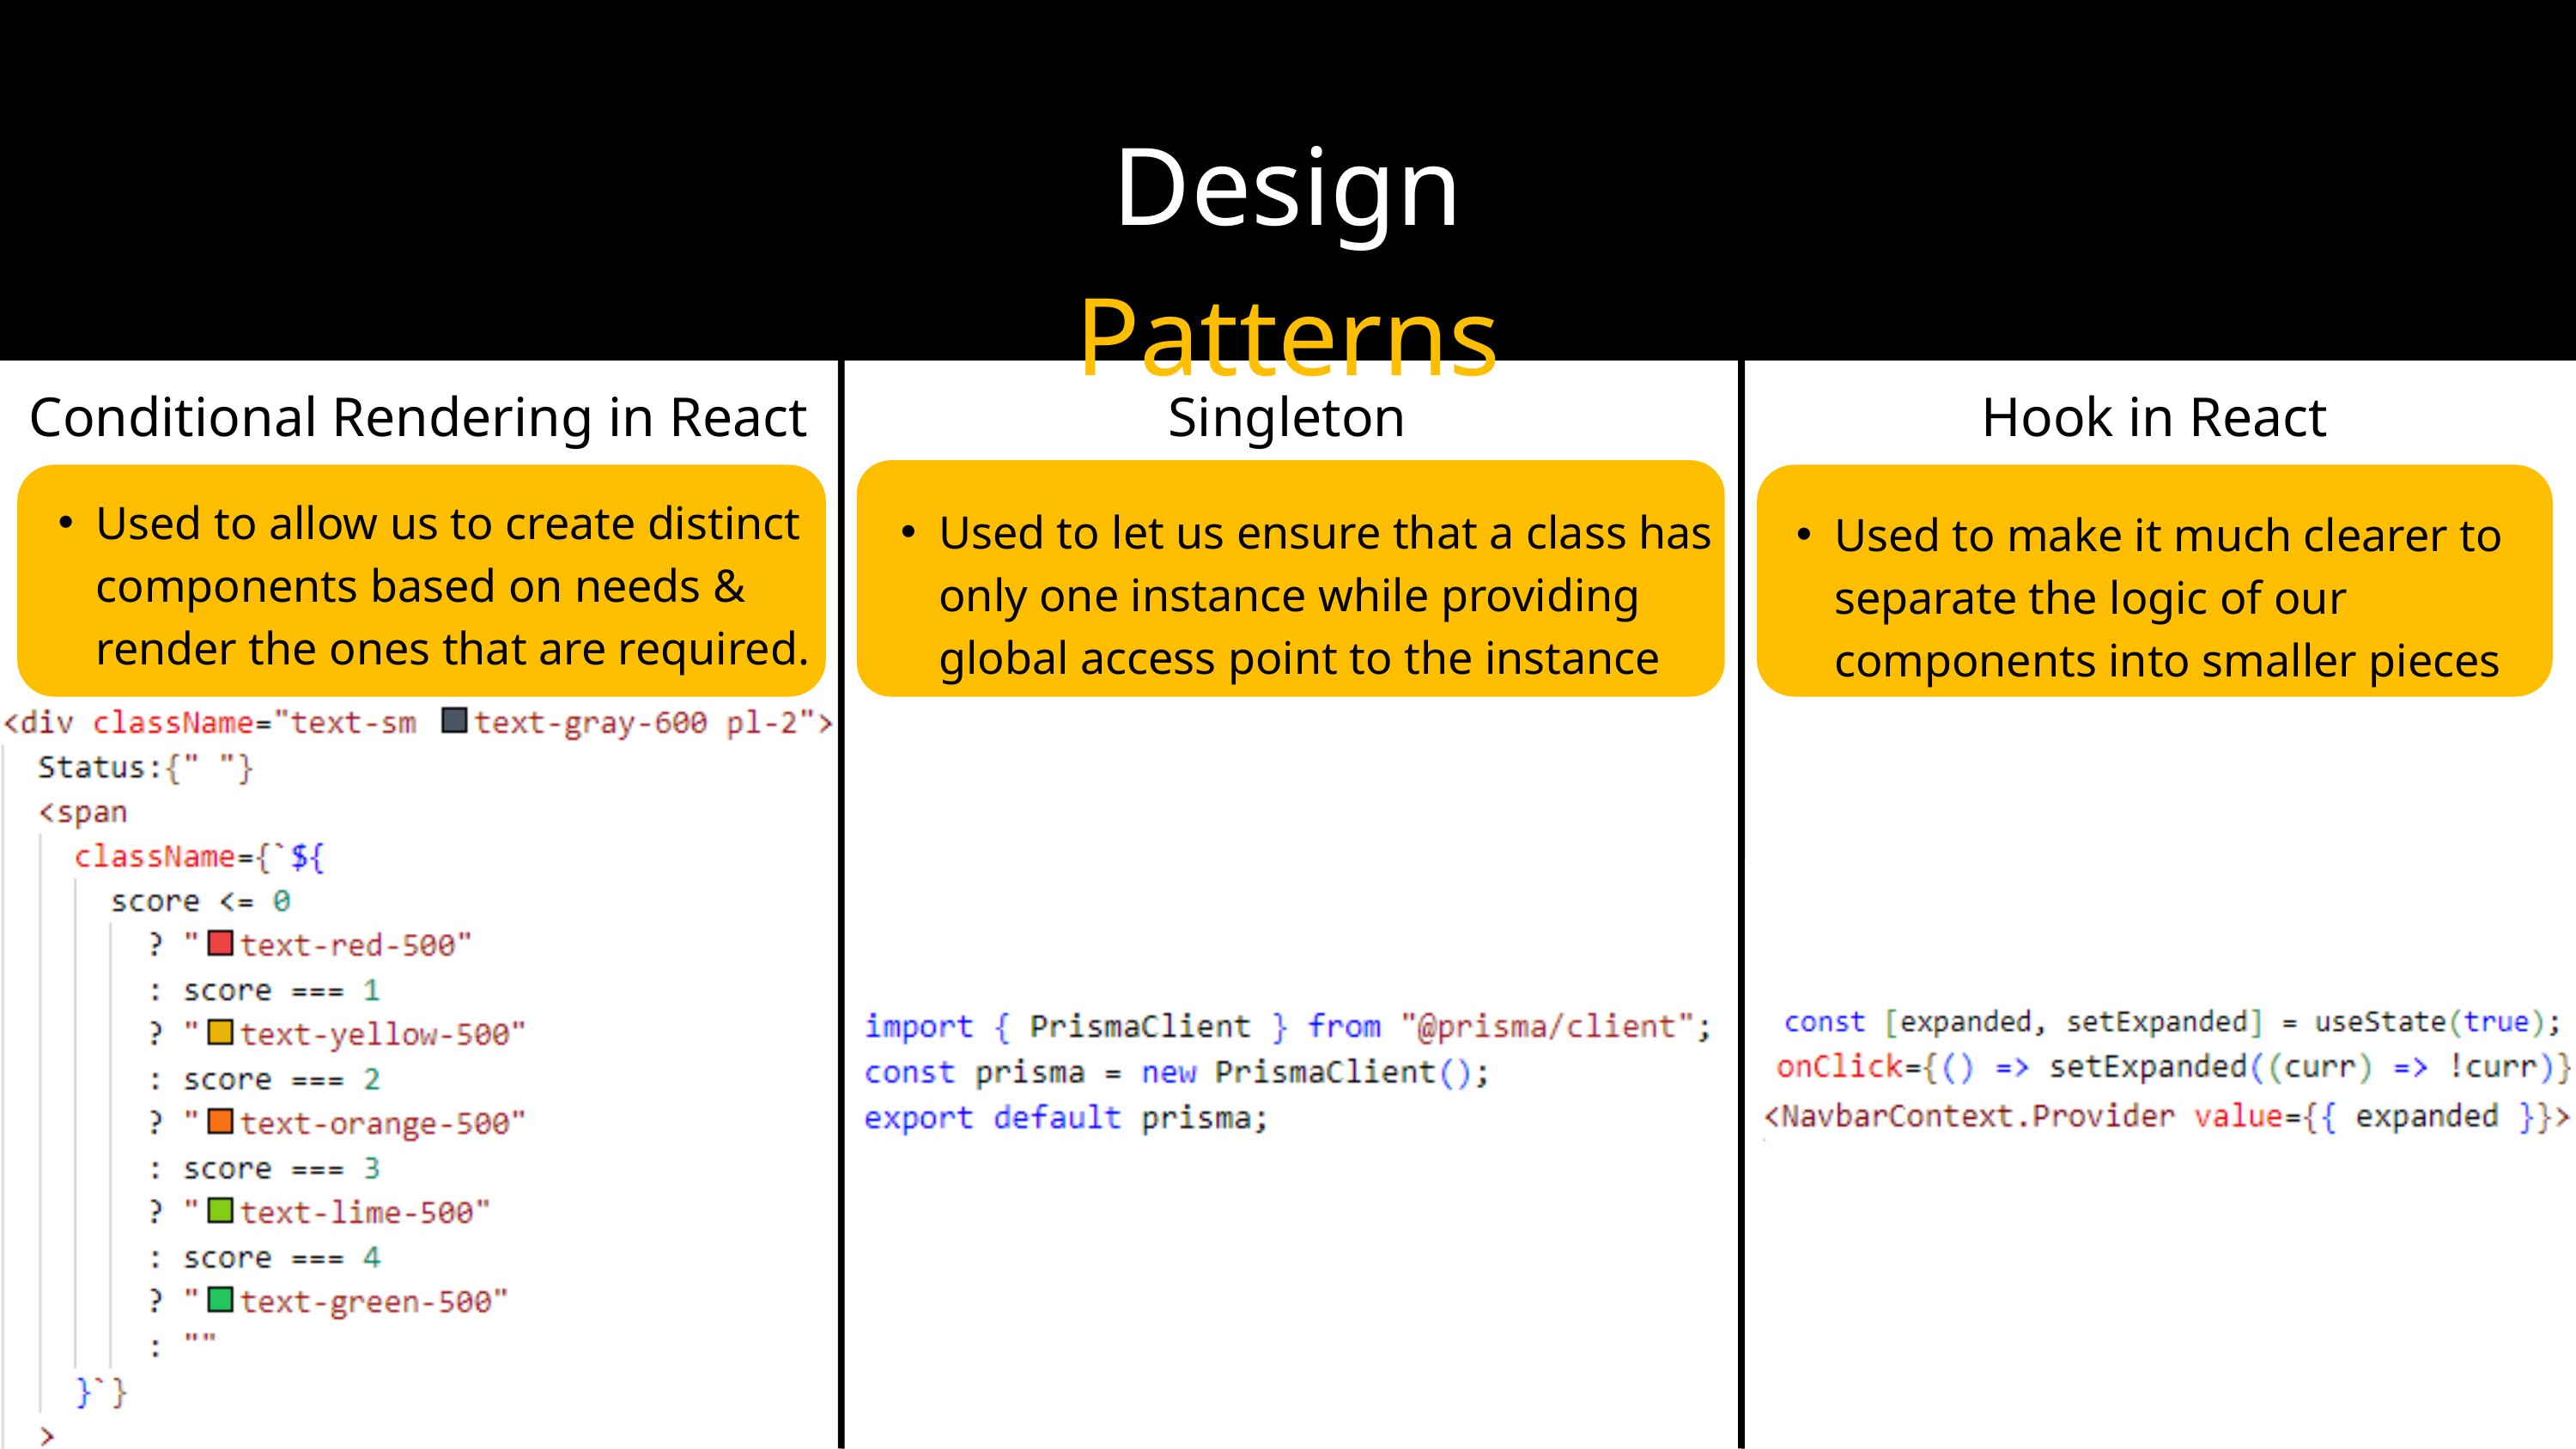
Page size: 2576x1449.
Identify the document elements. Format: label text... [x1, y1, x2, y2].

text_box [16, 464, 826, 697]
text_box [1756, 464, 2554, 697]
text_box [862, 1002, 1719, 1143]
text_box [0, 0, 2576, 361]
text_box Design Patterns [902, 370, 1674, 397]
text_box Singleton [1167, 372, 1409, 448]
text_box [1756, 1003, 2571, 1142]
text_box Conditional Rendering in React [27, 372, 811, 448]
text_box [0, 696, 838, 1449]
text_box Hook in React [1981, 372, 2329, 448]
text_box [856, 459, 1725, 697]
